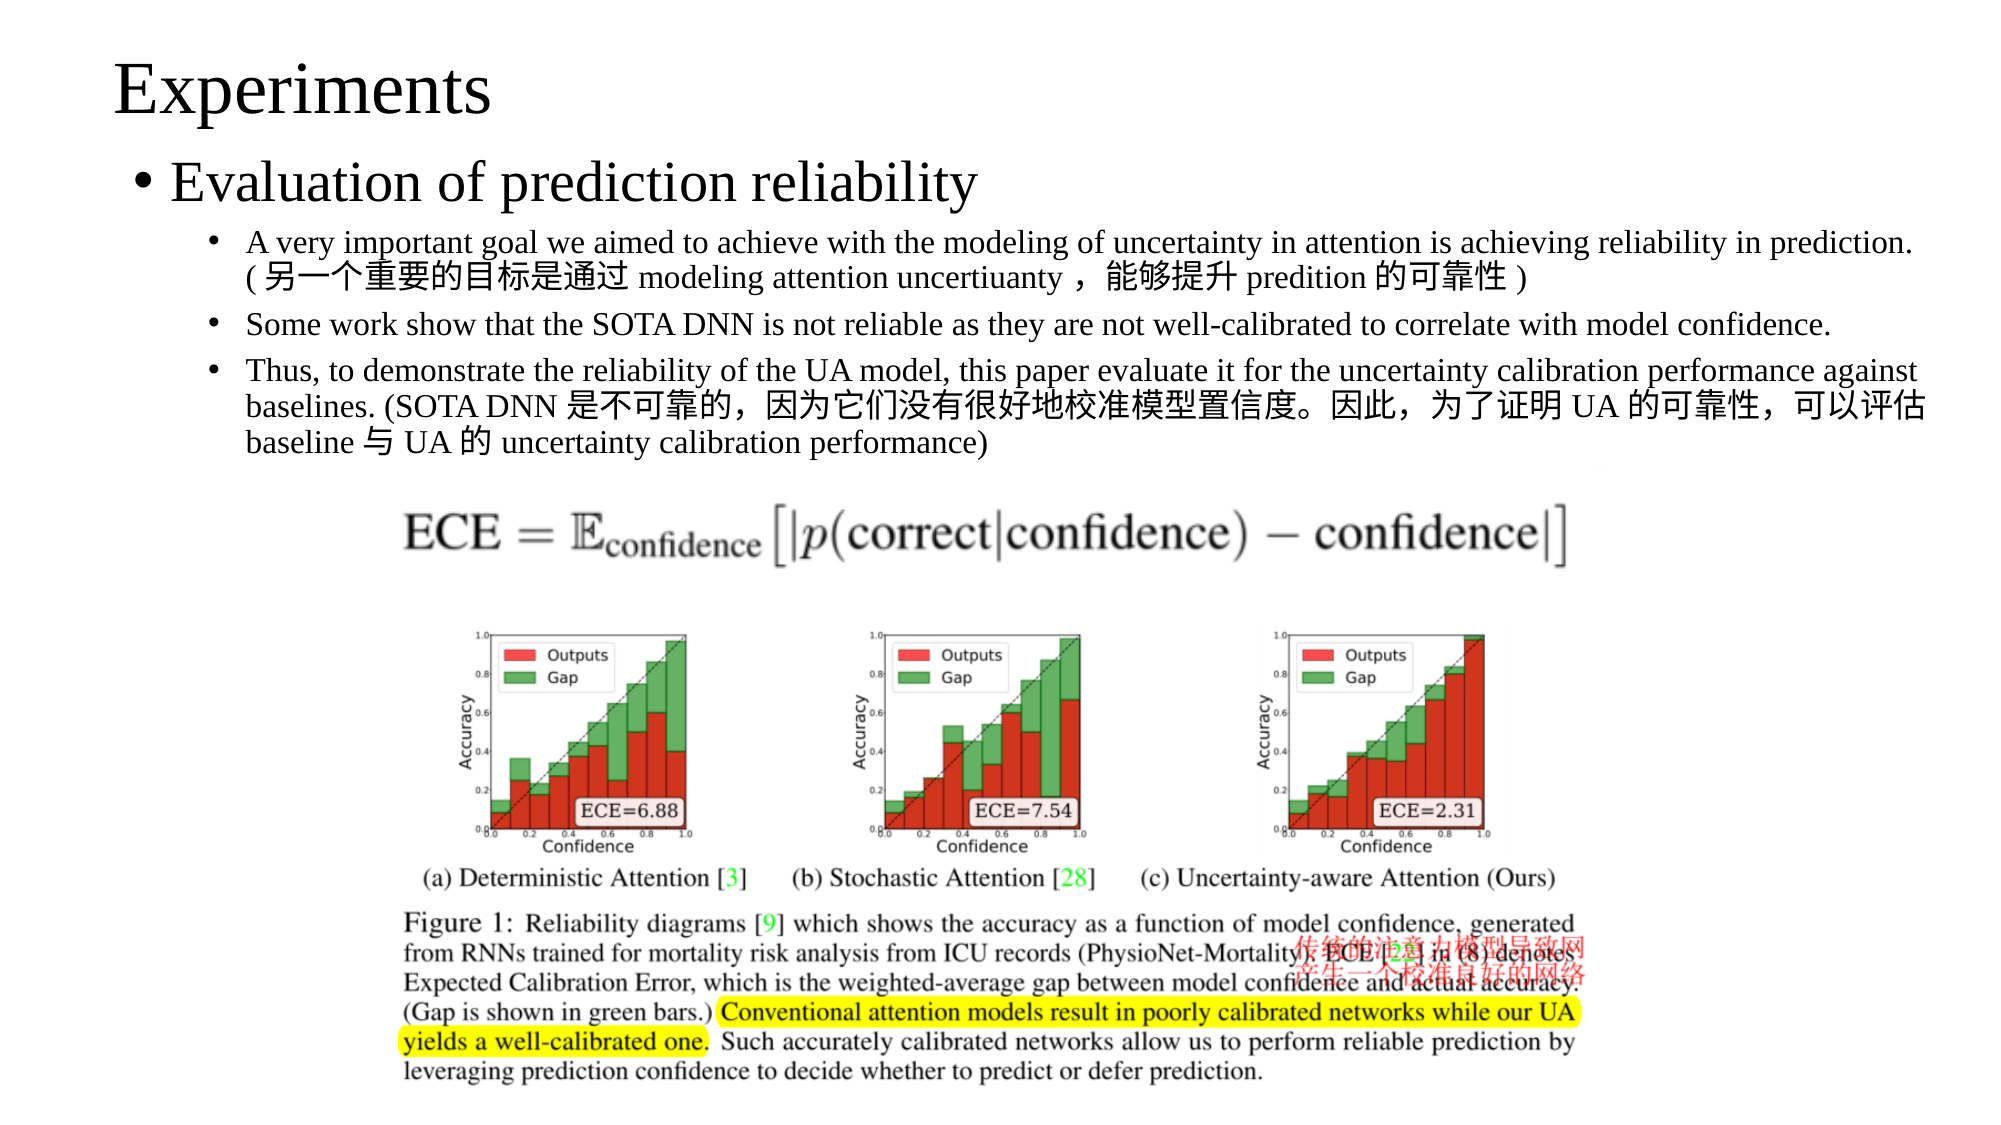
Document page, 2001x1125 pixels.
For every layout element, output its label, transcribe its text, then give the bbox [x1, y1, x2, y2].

list Evaluation of prediction reliability A very important goal we aimed to achieve with the modeling of uncertainty in attention is achieving reliability in prediction. (另一个重要的目标是通过modeling attention uncertiuanty，能够提升predition的可靠性) Some work show that the SOTA DNN is not reliable as they are not well-calibrated to correlate with model confidence. Thus, to demonstrate the reliability of the UA model, this paper evaluate it for the uncertainty calibration performance against baselines. (SOTA DNN是不可靠的，因为它们没有很好地校准模型置信度。因此，为了证明UA的可靠性，可以评估baseline与UA的uncertainty calibration performance) [118, 62, 1972, 1076]
picture [398, 622, 1588, 1088]
picture [378, 467, 1607, 610]
title Experiments [98, 0, 1913, 198]
